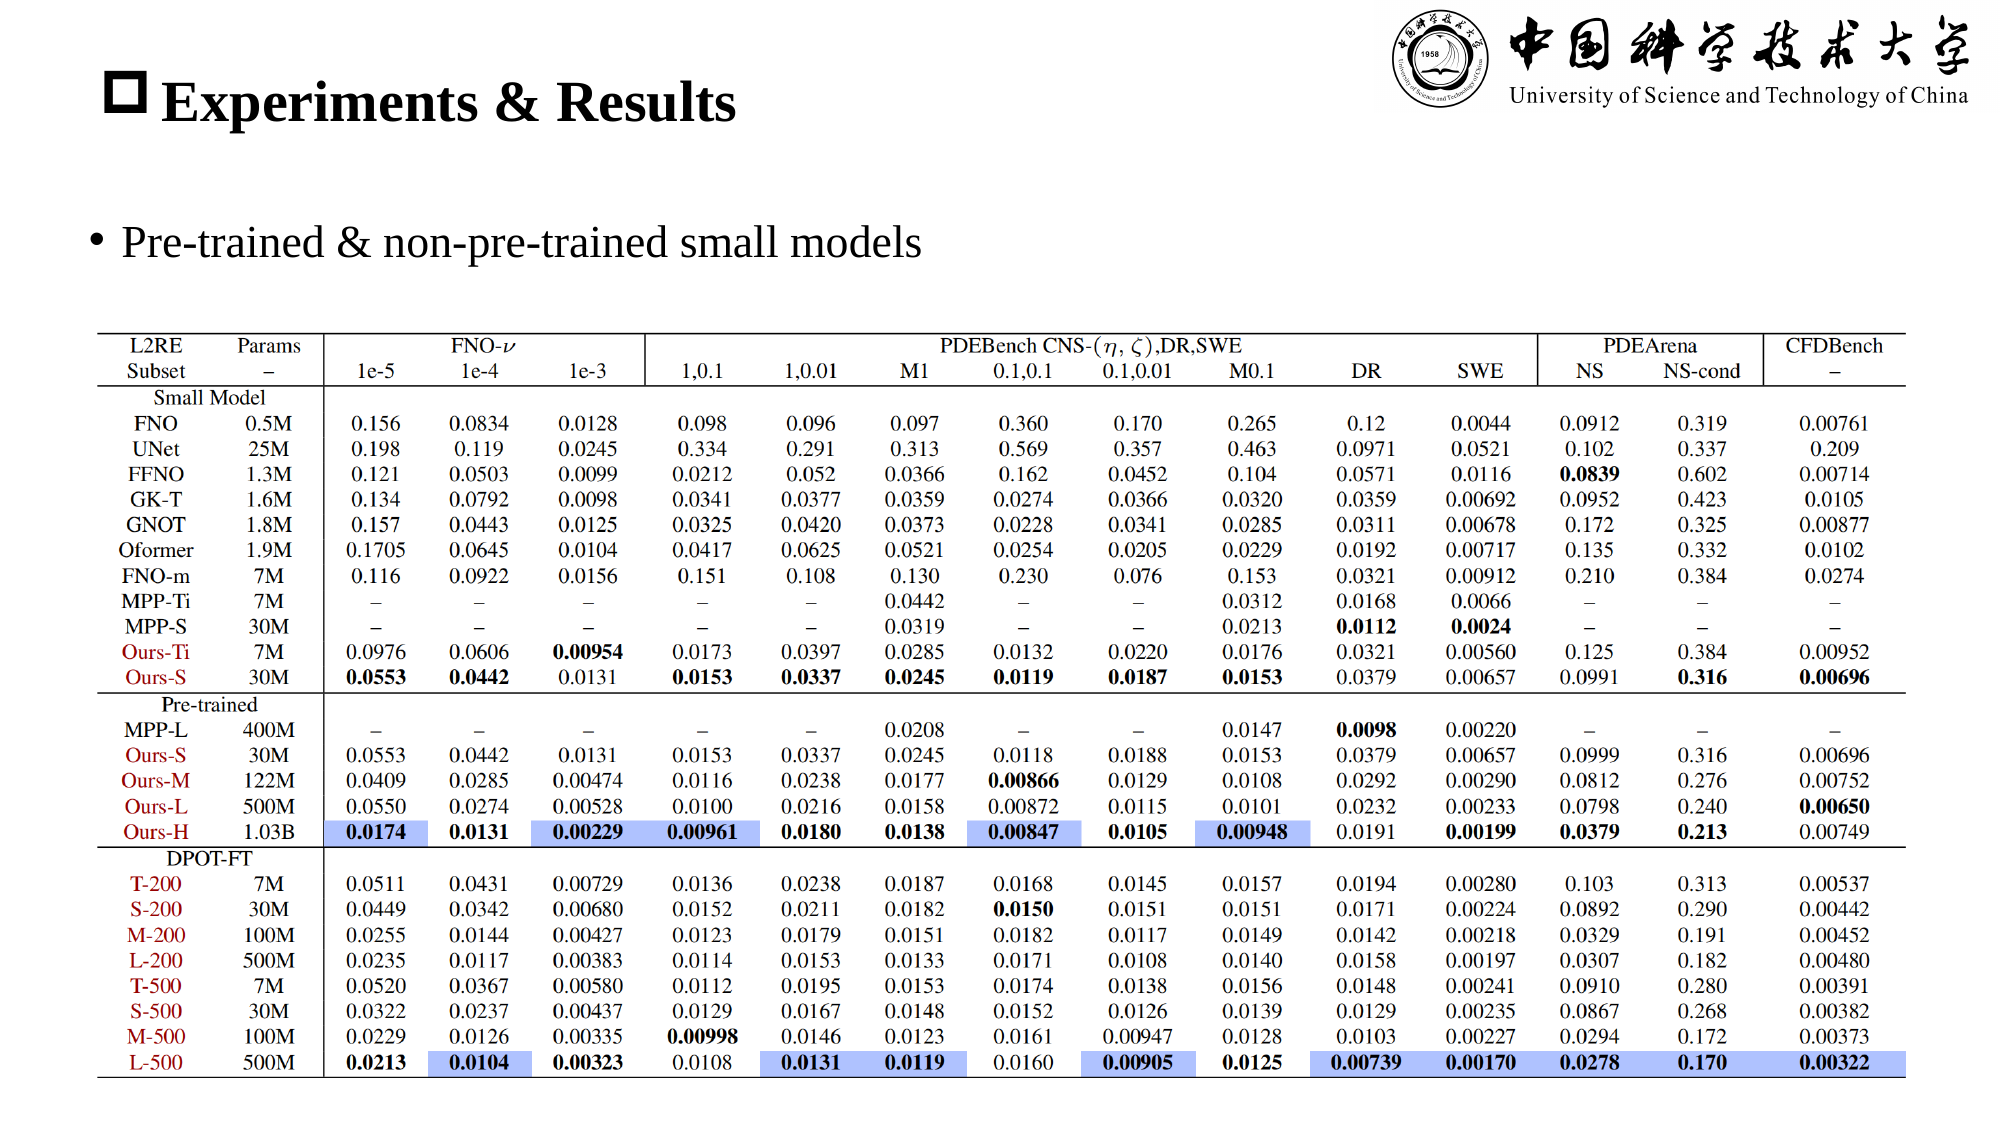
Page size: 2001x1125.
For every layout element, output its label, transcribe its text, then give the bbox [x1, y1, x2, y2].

list Pre-trained & non-pre-trained small models [73, 209, 1863, 1014]
picture [1374, 0, 2000, 113]
title Experiments & Results [84, 32, 1517, 174]
picture [81, 322, 1919, 1093]
